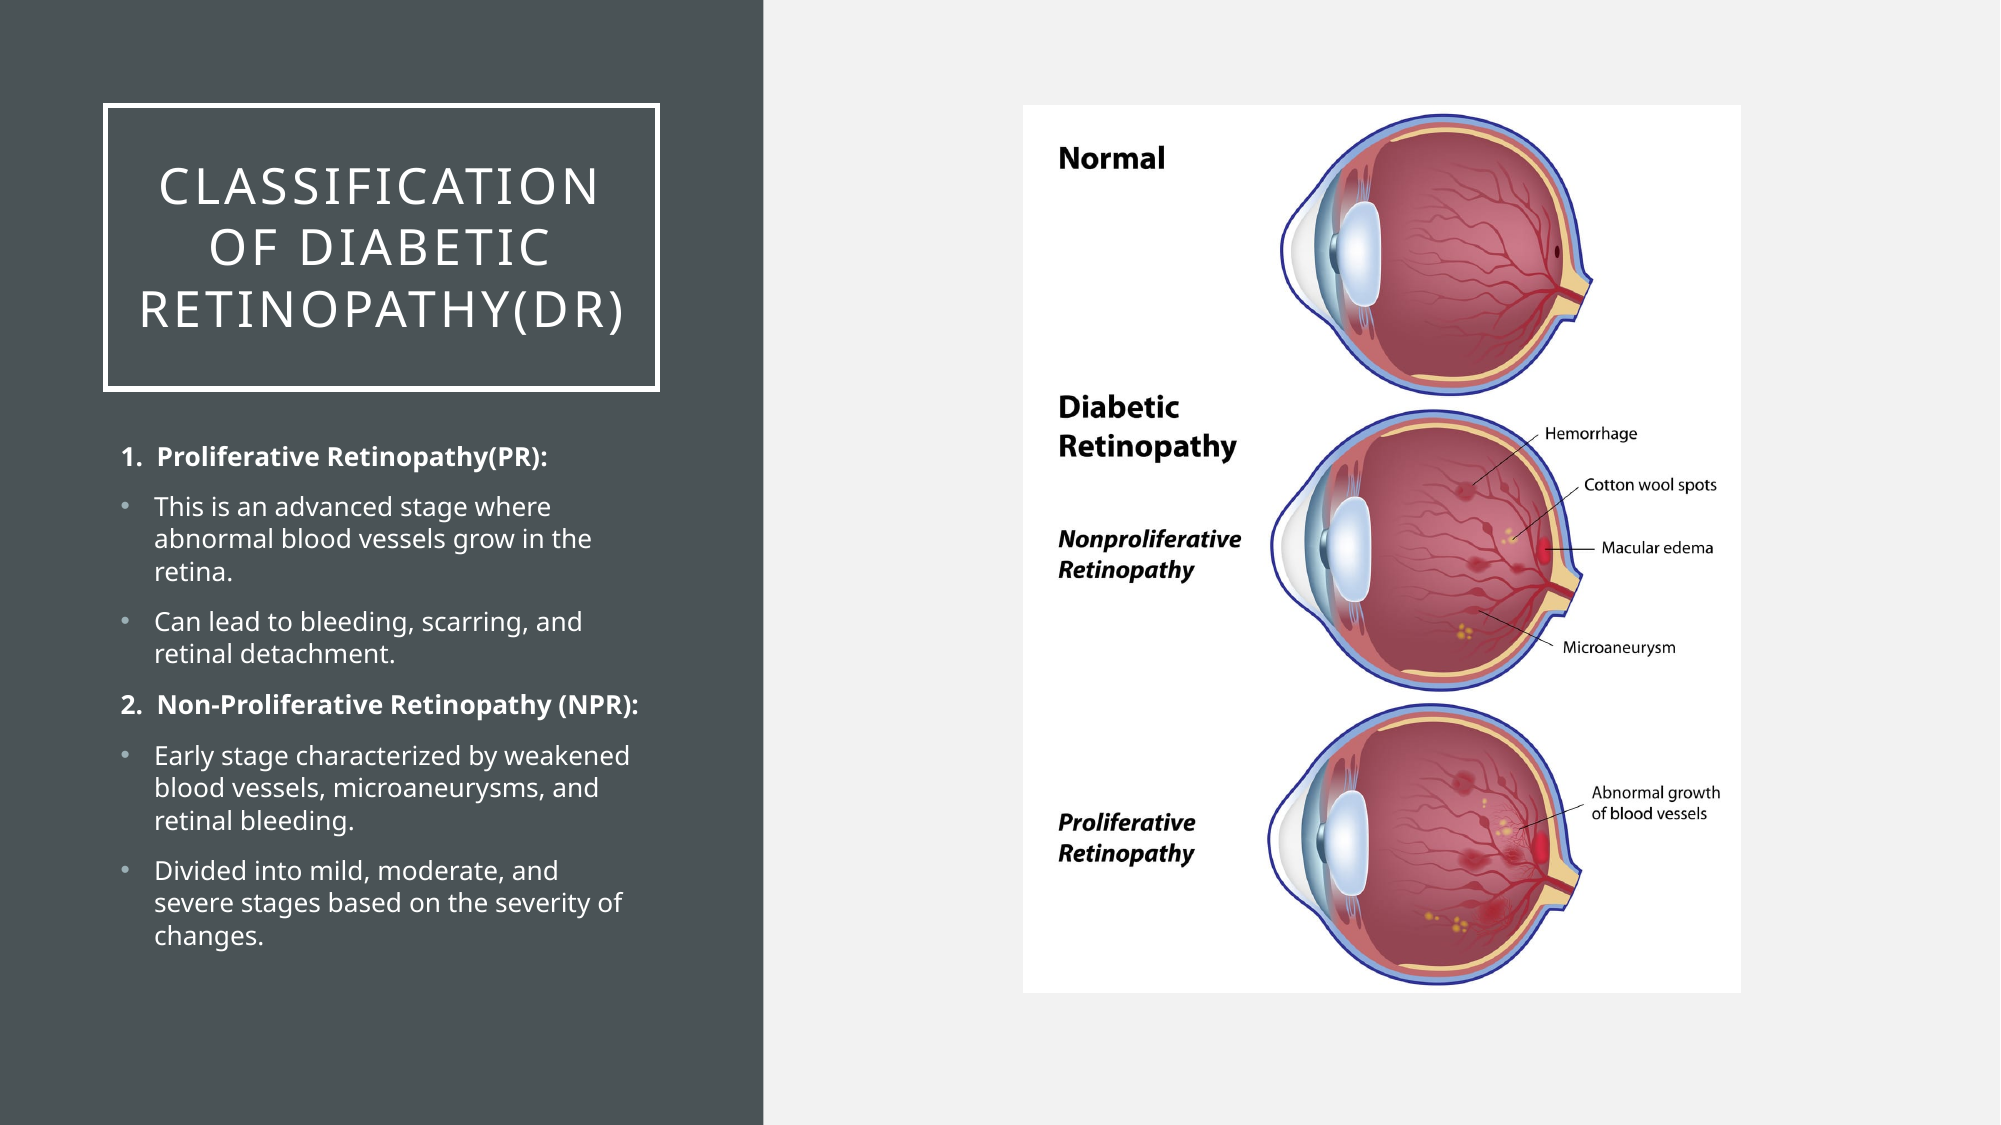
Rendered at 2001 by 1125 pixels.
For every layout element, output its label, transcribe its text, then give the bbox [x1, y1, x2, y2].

title Classification of Diabetic Retinopathy(DR) [103, 103, 660, 392]
text_box [764, 0, 2000, 1125]
text_box [0, 0, 764, 1125]
list 1. Proliferative Retinopathy(PR): This is an advanced stage where abnormal blood vessels grow in the retina. Can lead to bleeding, scarring, and retinal detachment. 2. Non-Proliferative Retinopathy (NPR): Early stage characterized by weakened blood vessels, microaneurysms, and retinal bleeding. Divided into mild, moderate, and severe stages based on the severity of changes. [105, 432, 658, 994]
picture [1023, 105, 1741, 993]
